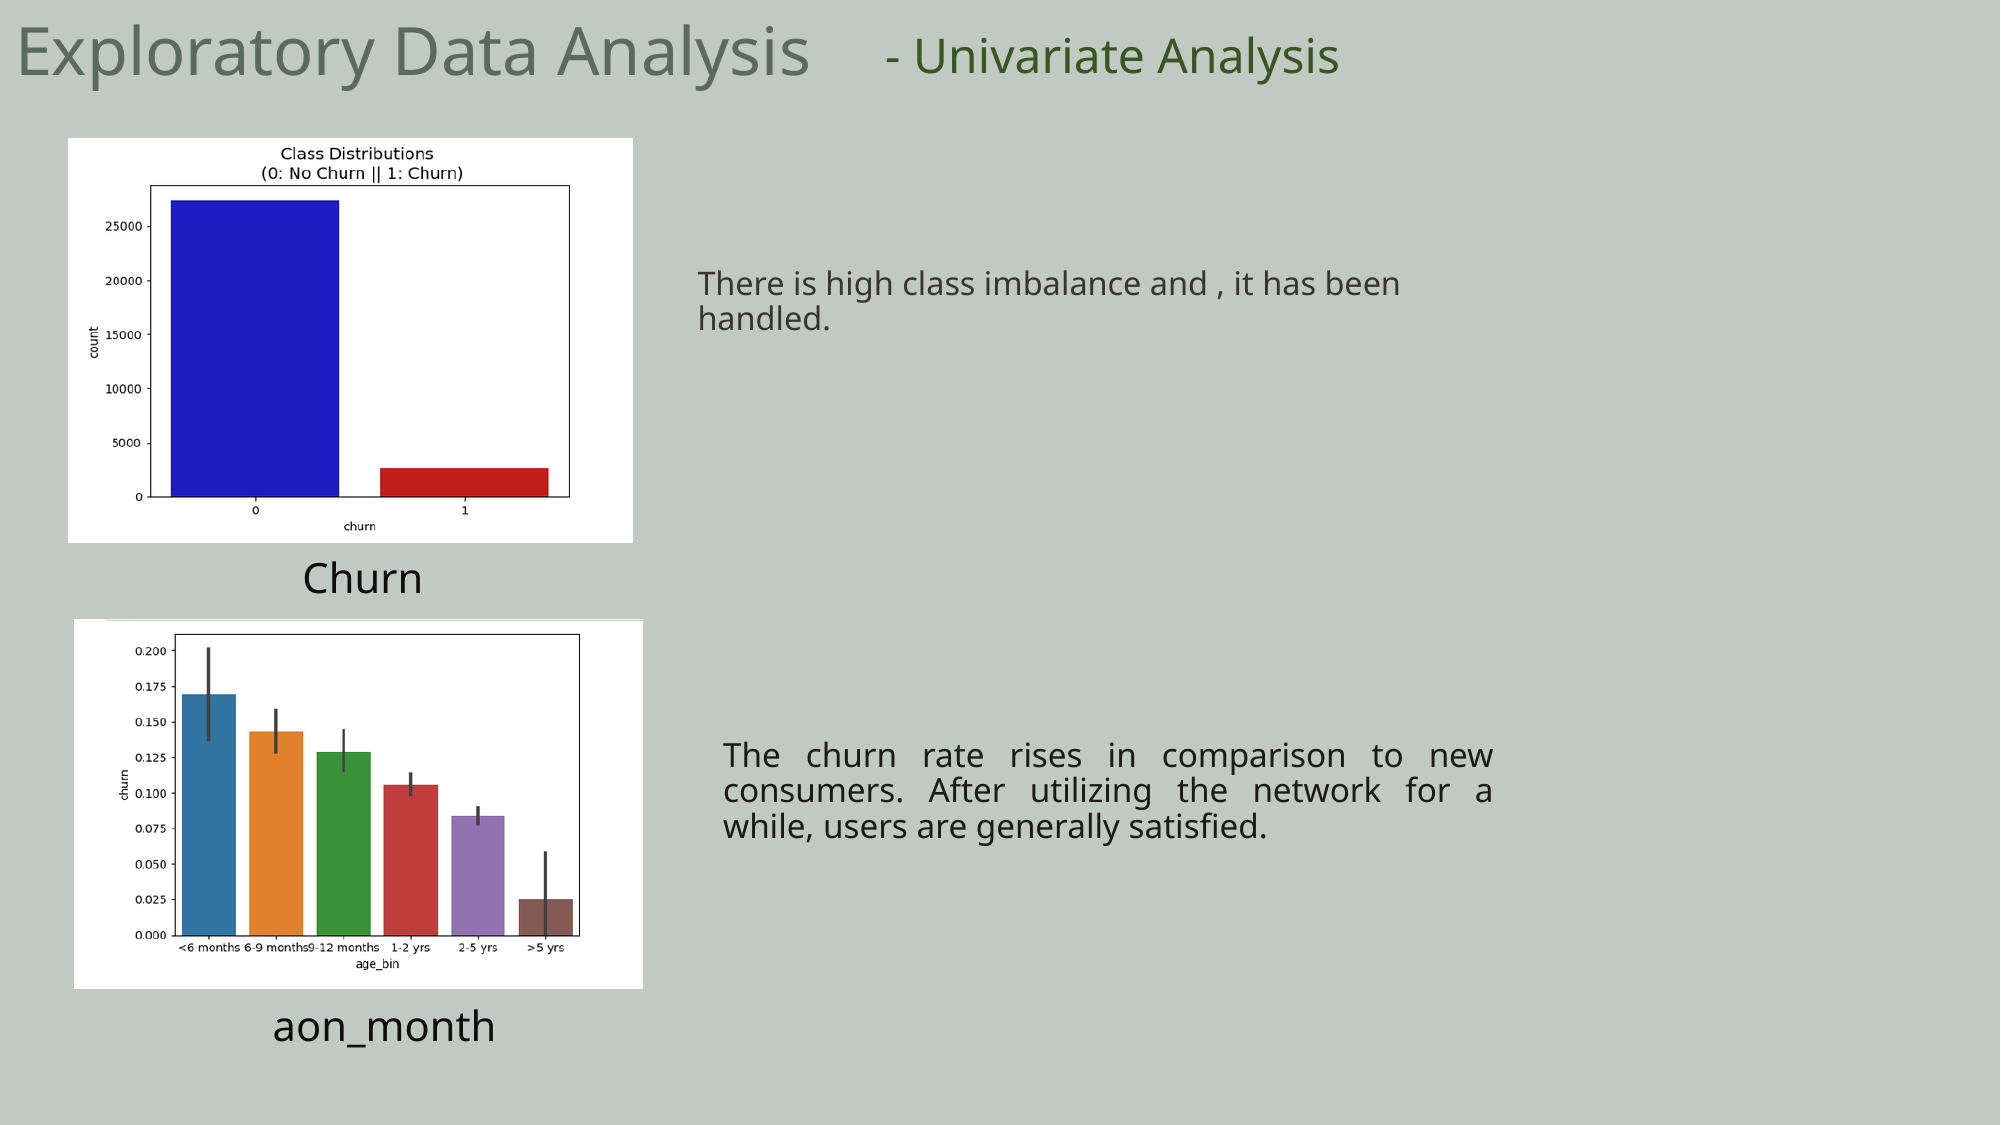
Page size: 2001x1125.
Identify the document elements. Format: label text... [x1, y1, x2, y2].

text_box The churn rate rises in comparison to new consumers. After utilizing the network for a while, users are generally satisfied. [708, 725, 1510, 859]
text_box aon_month [257, 990, 544, 1091]
picture [74, 619, 643, 990]
title Exploratory Data Analysis [0, 0, 1095, 108]
text_box Churn [287, 543, 486, 619]
picture [68, 138, 633, 543]
text_box There is high class imbalance and , it has been handled. [682, 259, 1485, 346]
text_box - Univariate Analysis [870, 13, 1872, 102]
